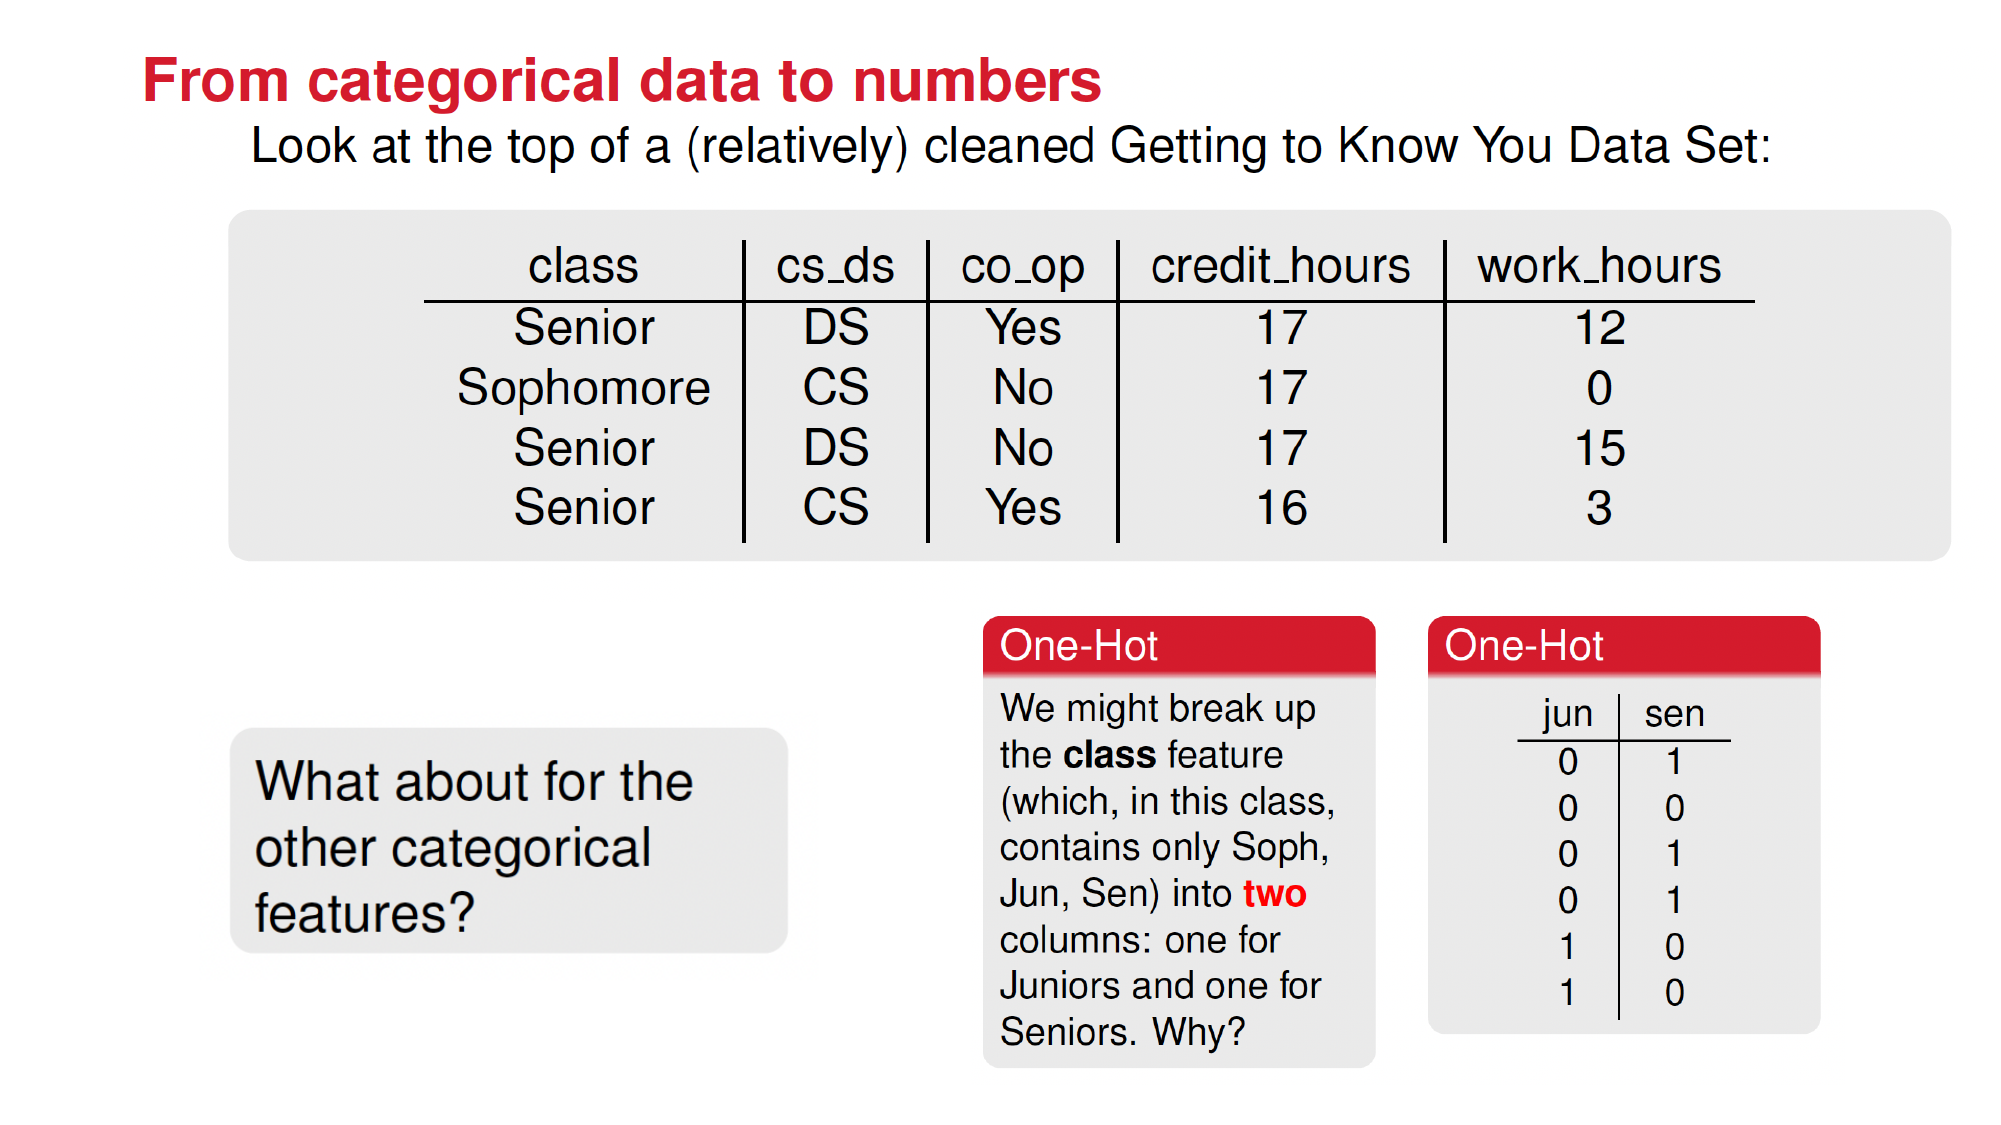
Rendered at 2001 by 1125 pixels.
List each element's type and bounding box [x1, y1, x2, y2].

picture [199, 711, 819, 981]
picture [969, 607, 1846, 1085]
picture [123, 47, 1997, 602]
